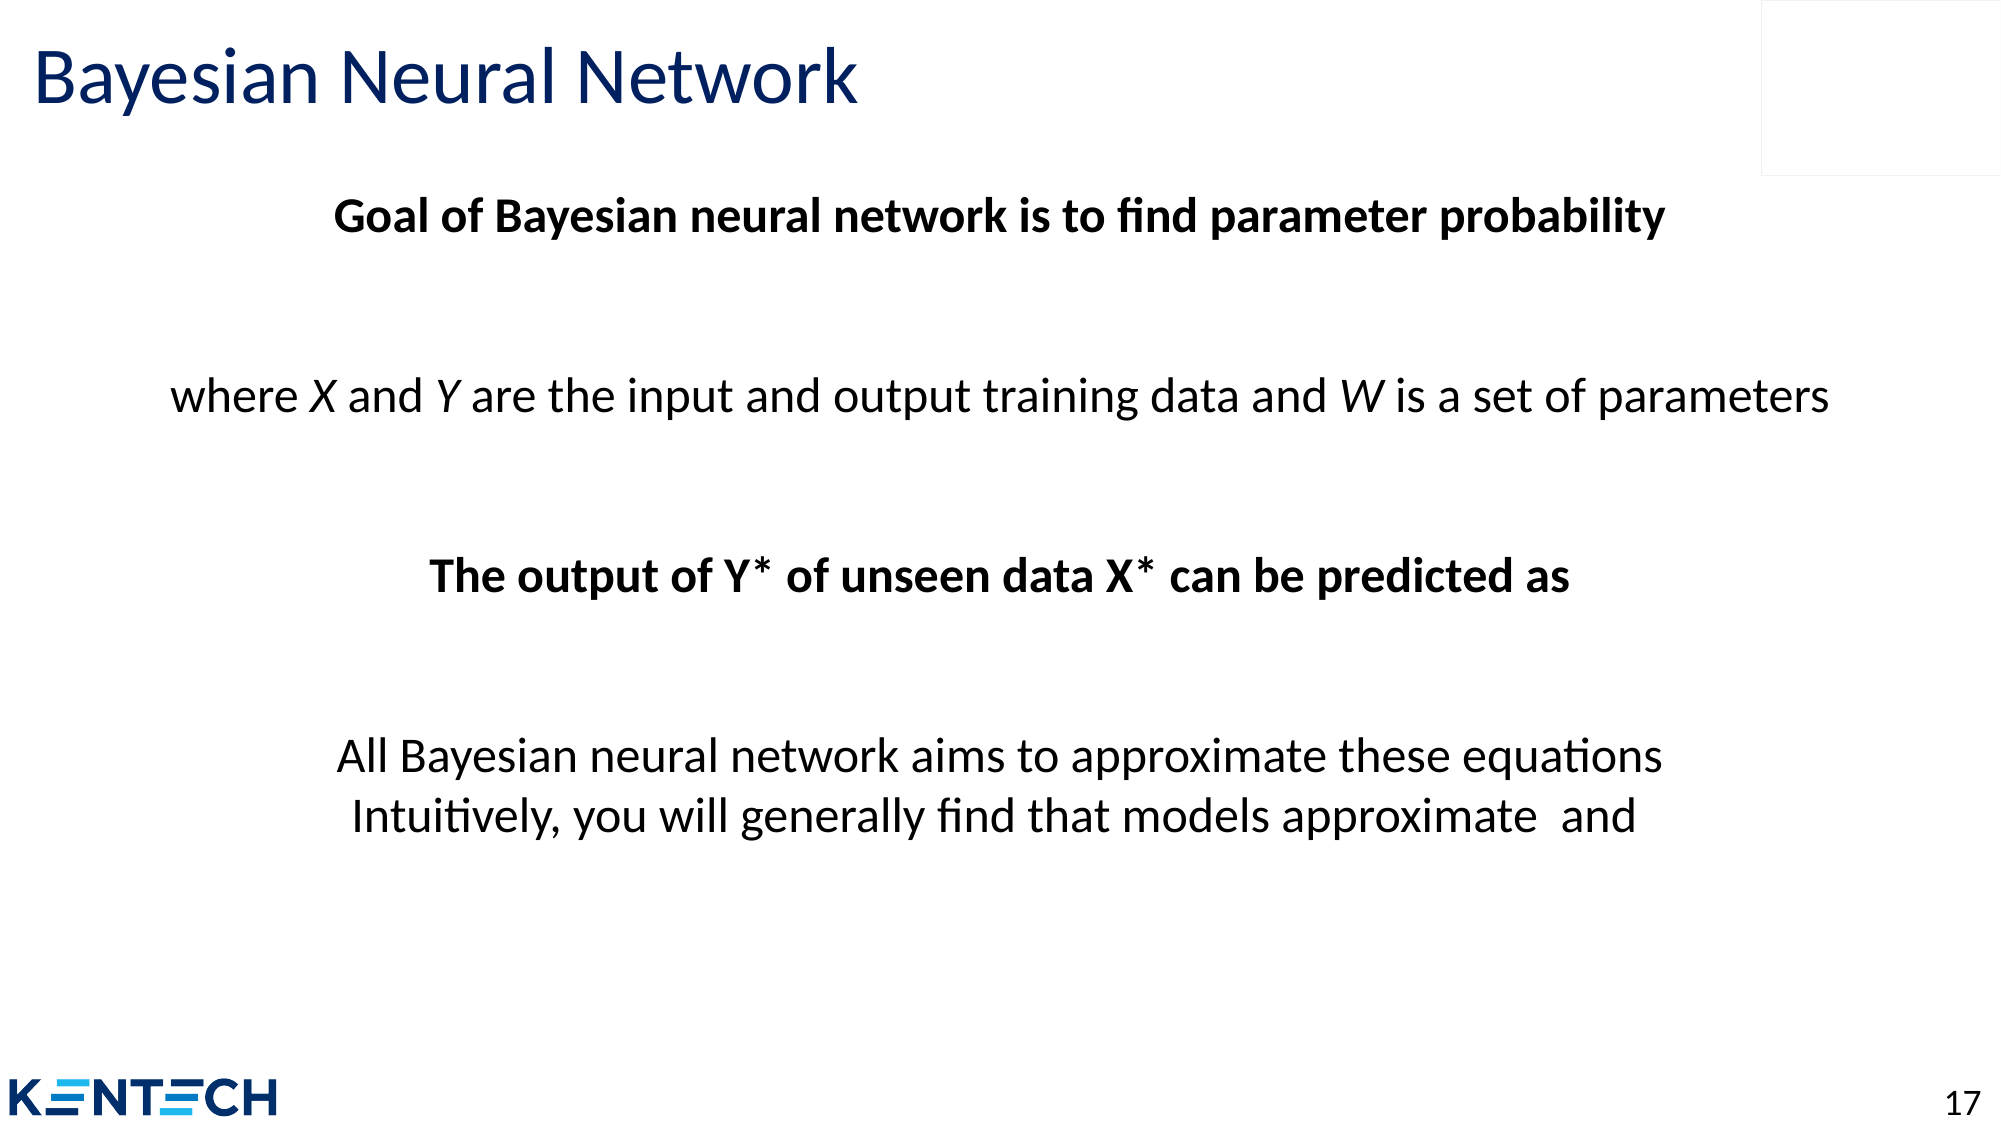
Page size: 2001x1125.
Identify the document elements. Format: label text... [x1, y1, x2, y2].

picture [7, 1075, 283, 1119]
slide_number 17 [1925, 1075, 2000, 1125]
title Bayesian Neural Network [18, 14, 1563, 128]
